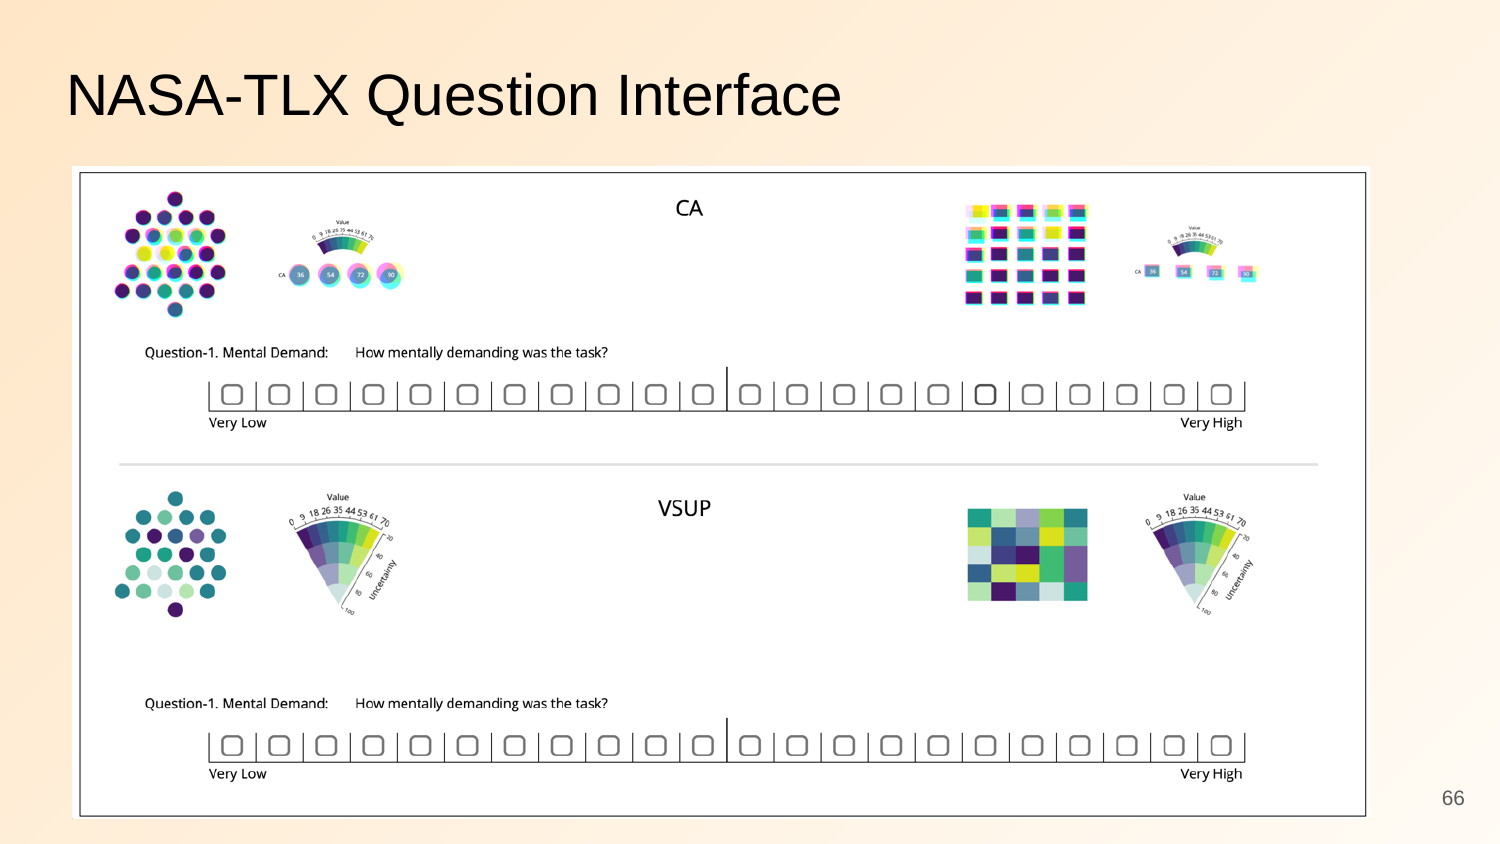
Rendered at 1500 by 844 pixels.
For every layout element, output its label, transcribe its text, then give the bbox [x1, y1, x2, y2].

slide_number 66 [1389, 764, 1480, 830]
picture [72, 166, 1370, 820]
title NASA-TLX Question Interface [51, 41, 961, 136]
